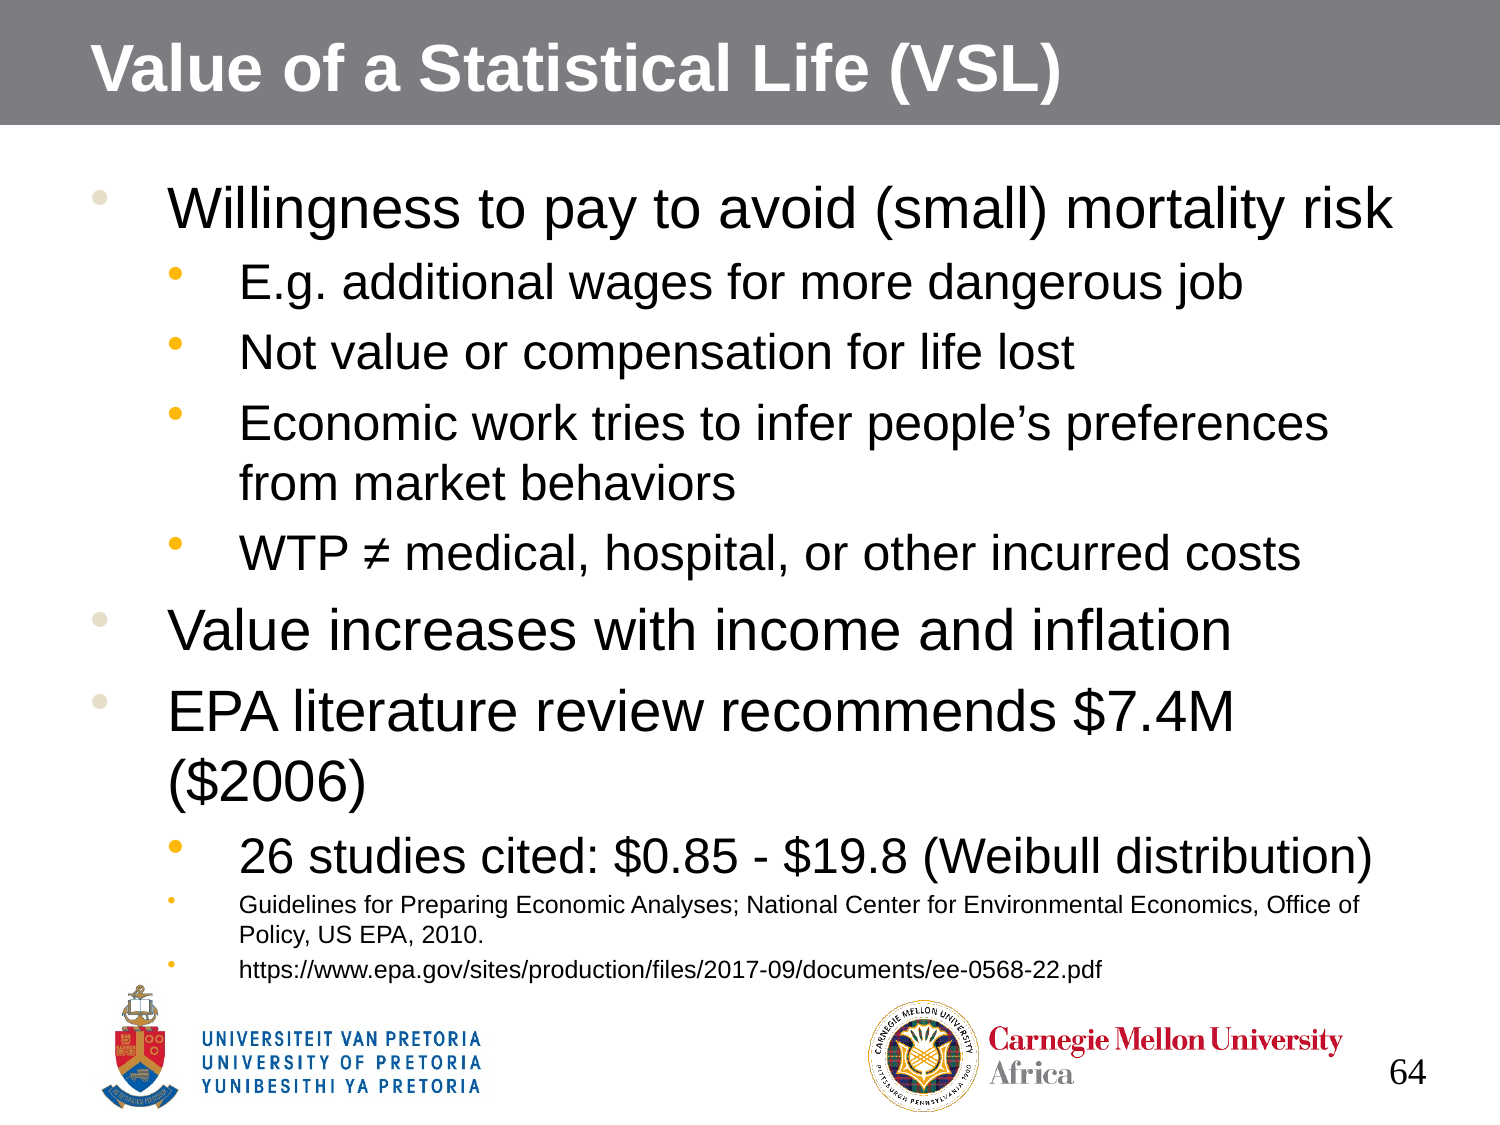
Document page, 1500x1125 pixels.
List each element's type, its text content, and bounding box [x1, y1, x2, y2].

picture [92, 980, 495, 1112]
picture [868, 1000, 979, 1112]
picture [989, 1026, 1343, 1084]
list Willingness to pay to avoid (small) mortality risk E.g. additional wages for more dangerous job Not value or compensation for life lost Economic work tries to infer people’s preferences from market behaviors WTP ≠ medical, hospital, or other incurred costs Value increases with income and inflation EPA literature review recommends $7.4M ($2006) 26 studies cited: $0.85 - $19.8 (Weibull distribution) Guidelines for Preparing Economic Analyses; National Center for Environmental Economics, Office of Policy, US EPA, 2010. https://www.epa.gov/sites/production/files/2017-09/documents/ee-0568-22.pdf [75, 162, 1425, 979]
title Value of a Statistical Life (VSL) [75, 12, 1425, 113]
